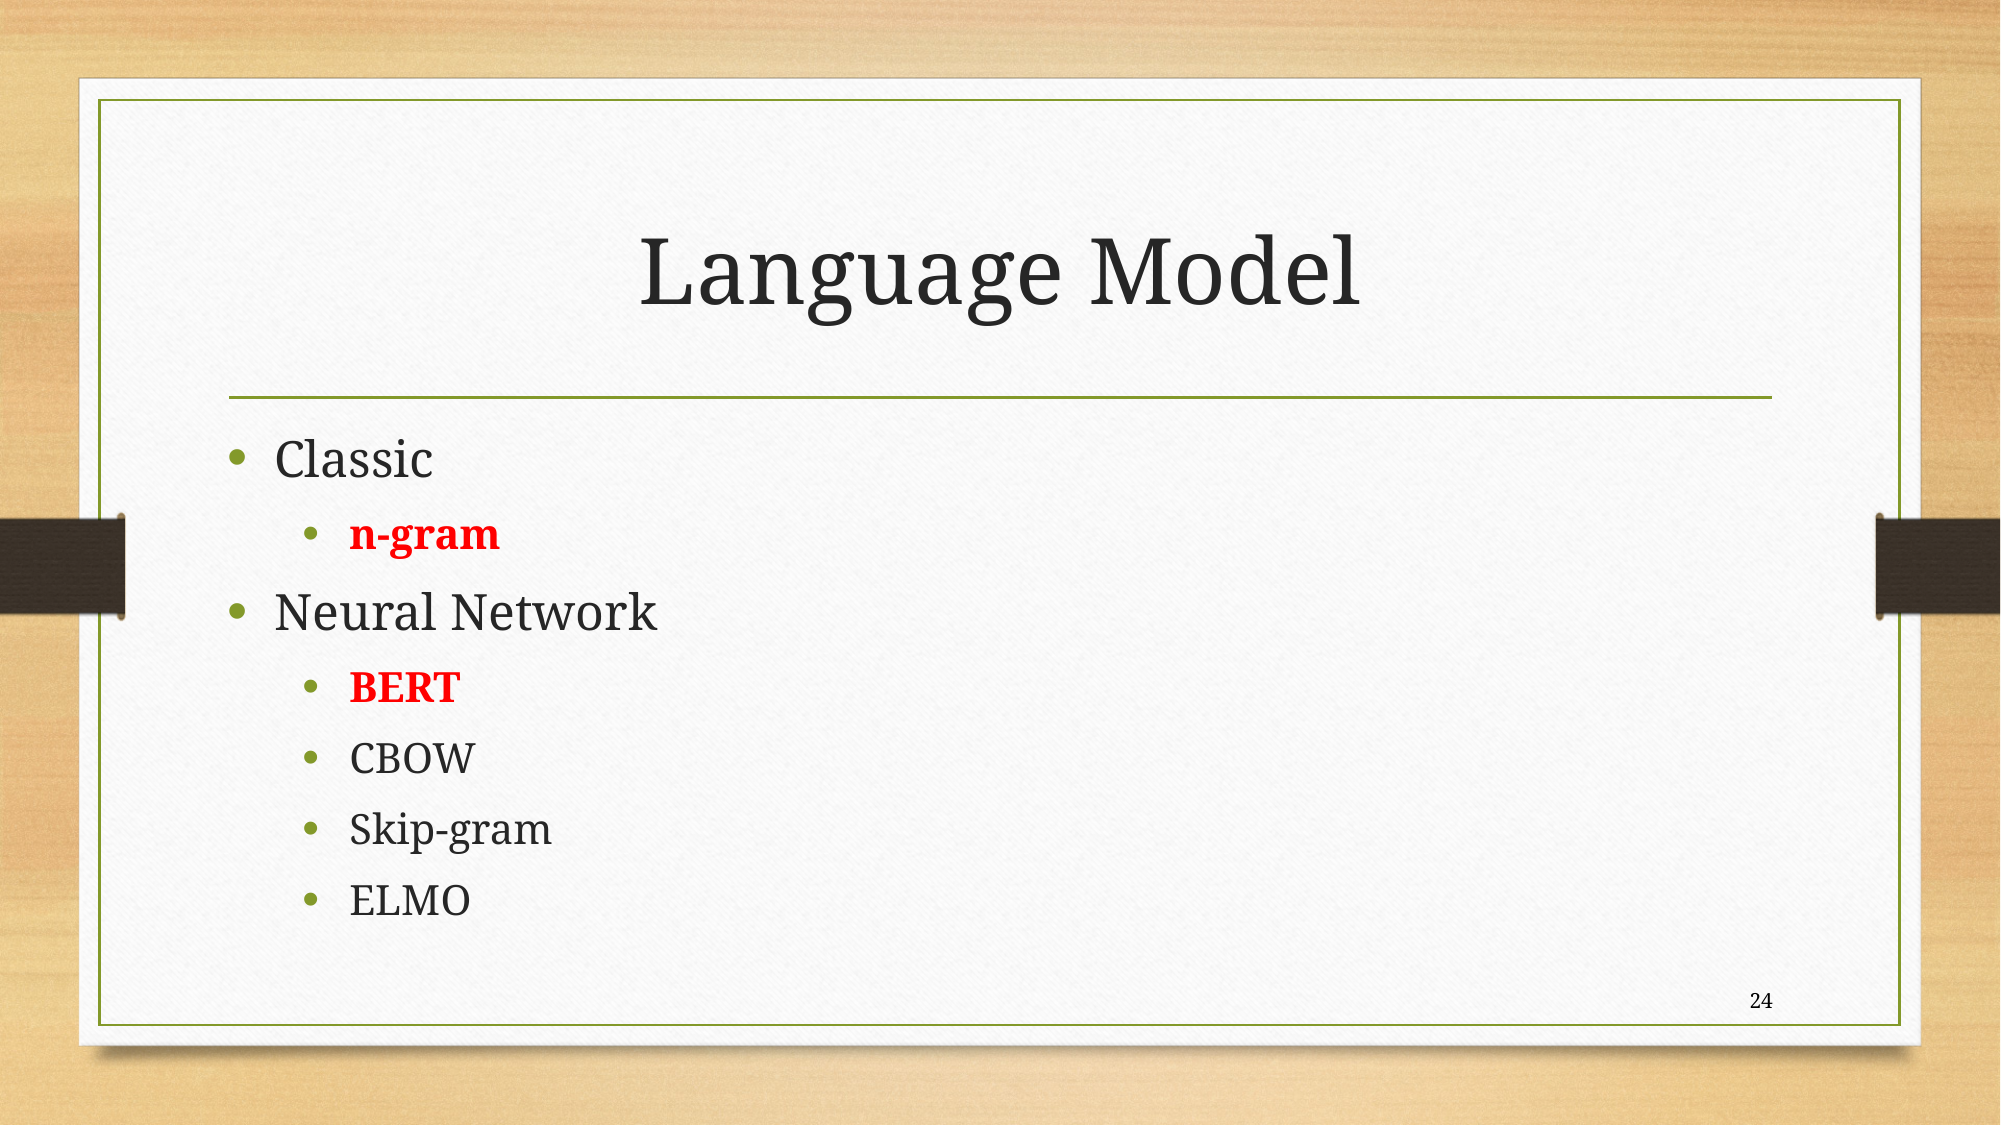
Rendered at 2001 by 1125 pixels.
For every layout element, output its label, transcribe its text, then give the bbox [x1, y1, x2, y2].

list Classic n-gram Neural Network BERT CBOW Skip-gram ELMO [212, 419, 1788, 964]
title Language Model [212, 161, 1788, 375]
picture [0, 0, 2001, 1125]
slide_number 24 [1698, 979, 1788, 1025]
